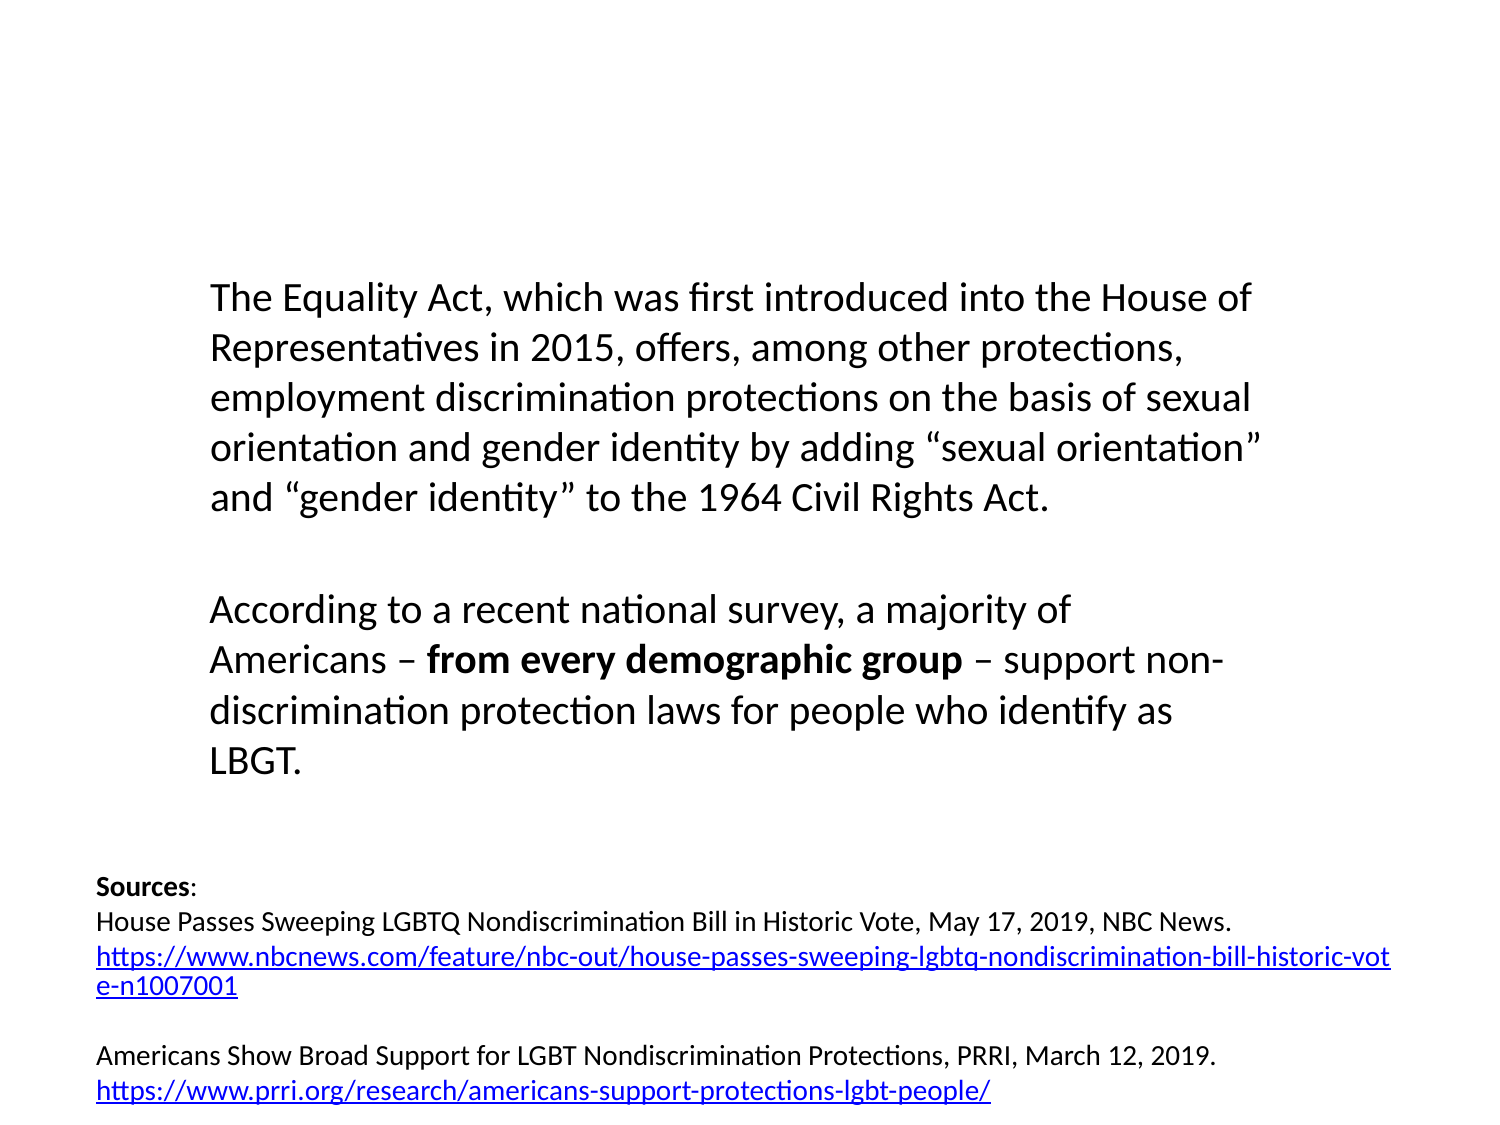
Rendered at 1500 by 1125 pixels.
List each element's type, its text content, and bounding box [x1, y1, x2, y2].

text_box The Equality Act, which was first introduced into the House of Representatives in 2015, offers, among other protections, employment discrimination protections on the basis of sexual orientation and gender identity by adding “sexual orientation” and “gender identity” to the 1964 Civil Rights Act. [195, 262, 1333, 528]
text_box Sources: House Passes Sweeping LGBTQ Nondiscrimination Bill in Historic Vote, May 17, 2019, NBC News. https://www.nbcnews.com/feature/nbc-out/house-passes-sweeping-lgbtq-nondiscrimination-bill-historic-vote-n1007001 Americans Show Broad Support for LGBT Nondiscrimination Protections, PRRI, March 12, 2019. https://www.prri.org/research/americans-support-protections-lgbt-people/ [81, 859, 1419, 1120]
text_box According to a recent national survey, a majority of Americans – from every demographic group – support non-discrimination protection laws for people who identify as LBGT. [194, 574, 1245, 790]
